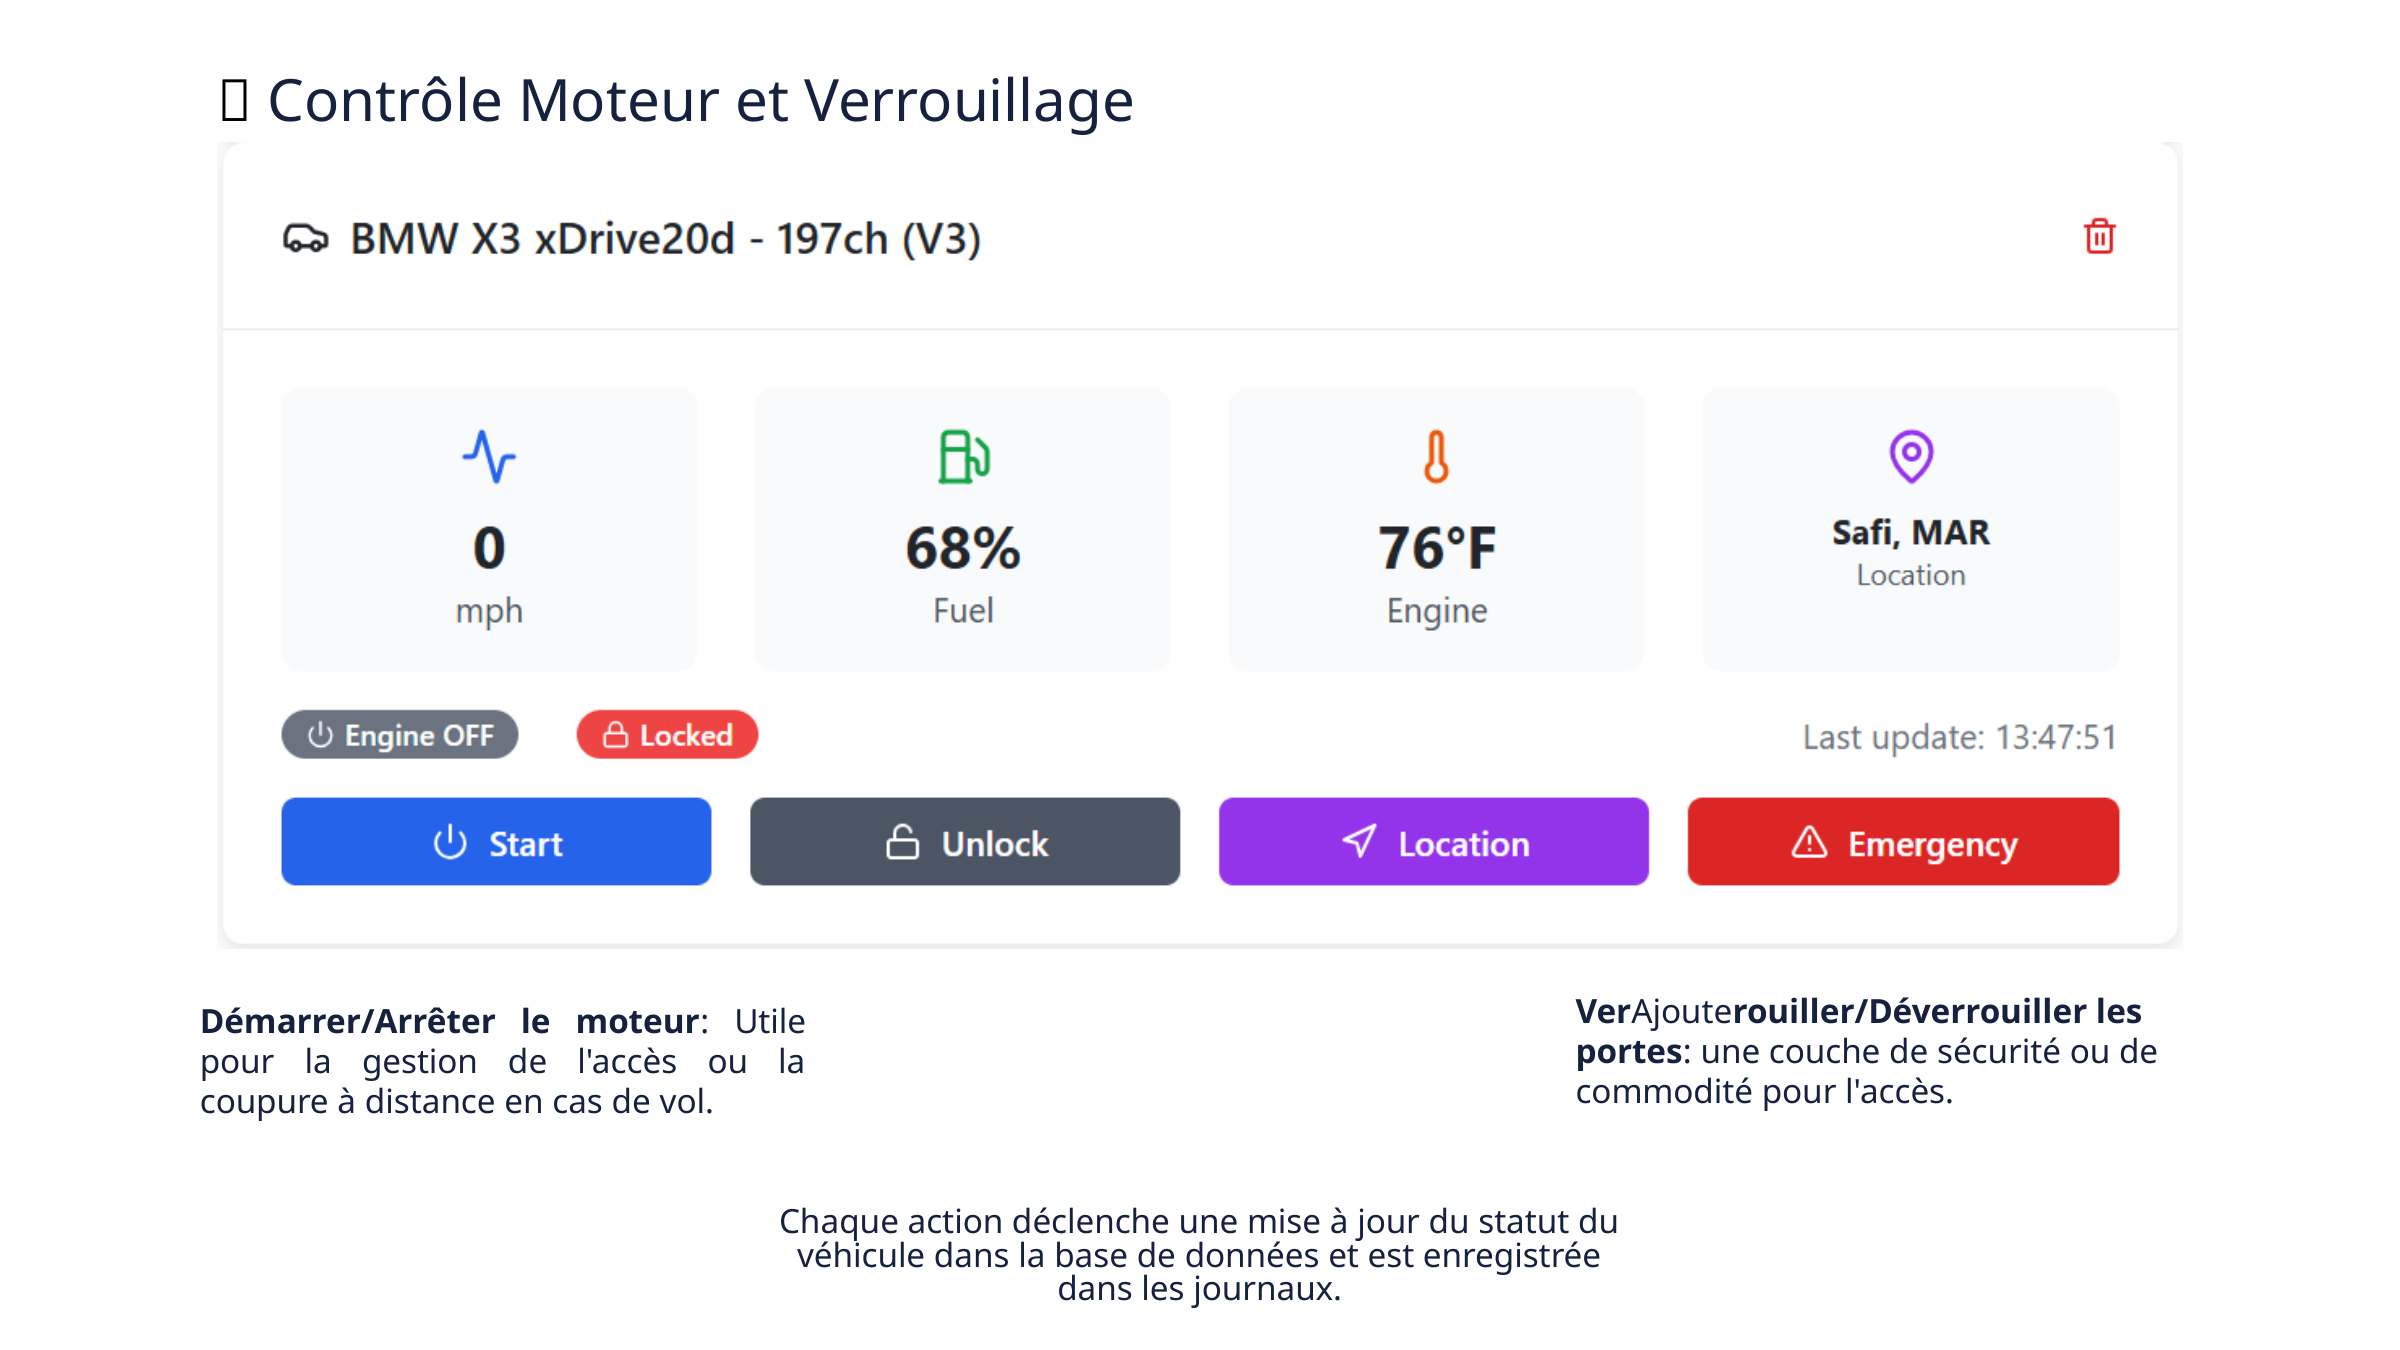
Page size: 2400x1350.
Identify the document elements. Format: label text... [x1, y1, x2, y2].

picture [217, 142, 2183, 949]
text_box VerAjouterouiller/Déverrouiller les portes: une couche de sécurité ou de commodité pour l'accès. [1575, 990, 2183, 1115]
text_box Chaque action déclenche une mise à jour du statut du véhicule dans la base de données et est enregistrée dans les journaux. [760, 1207, 1639, 1317]
text_box Démarrer/Arrêter le moteur: Utile pour la gestion de l'accès ou la coupure à distance en cas de vol. [199, 1000, 807, 1125]
text_box 🔧 Contrôle Moteur et Verrouillage [217, 100, 1200, 142]
